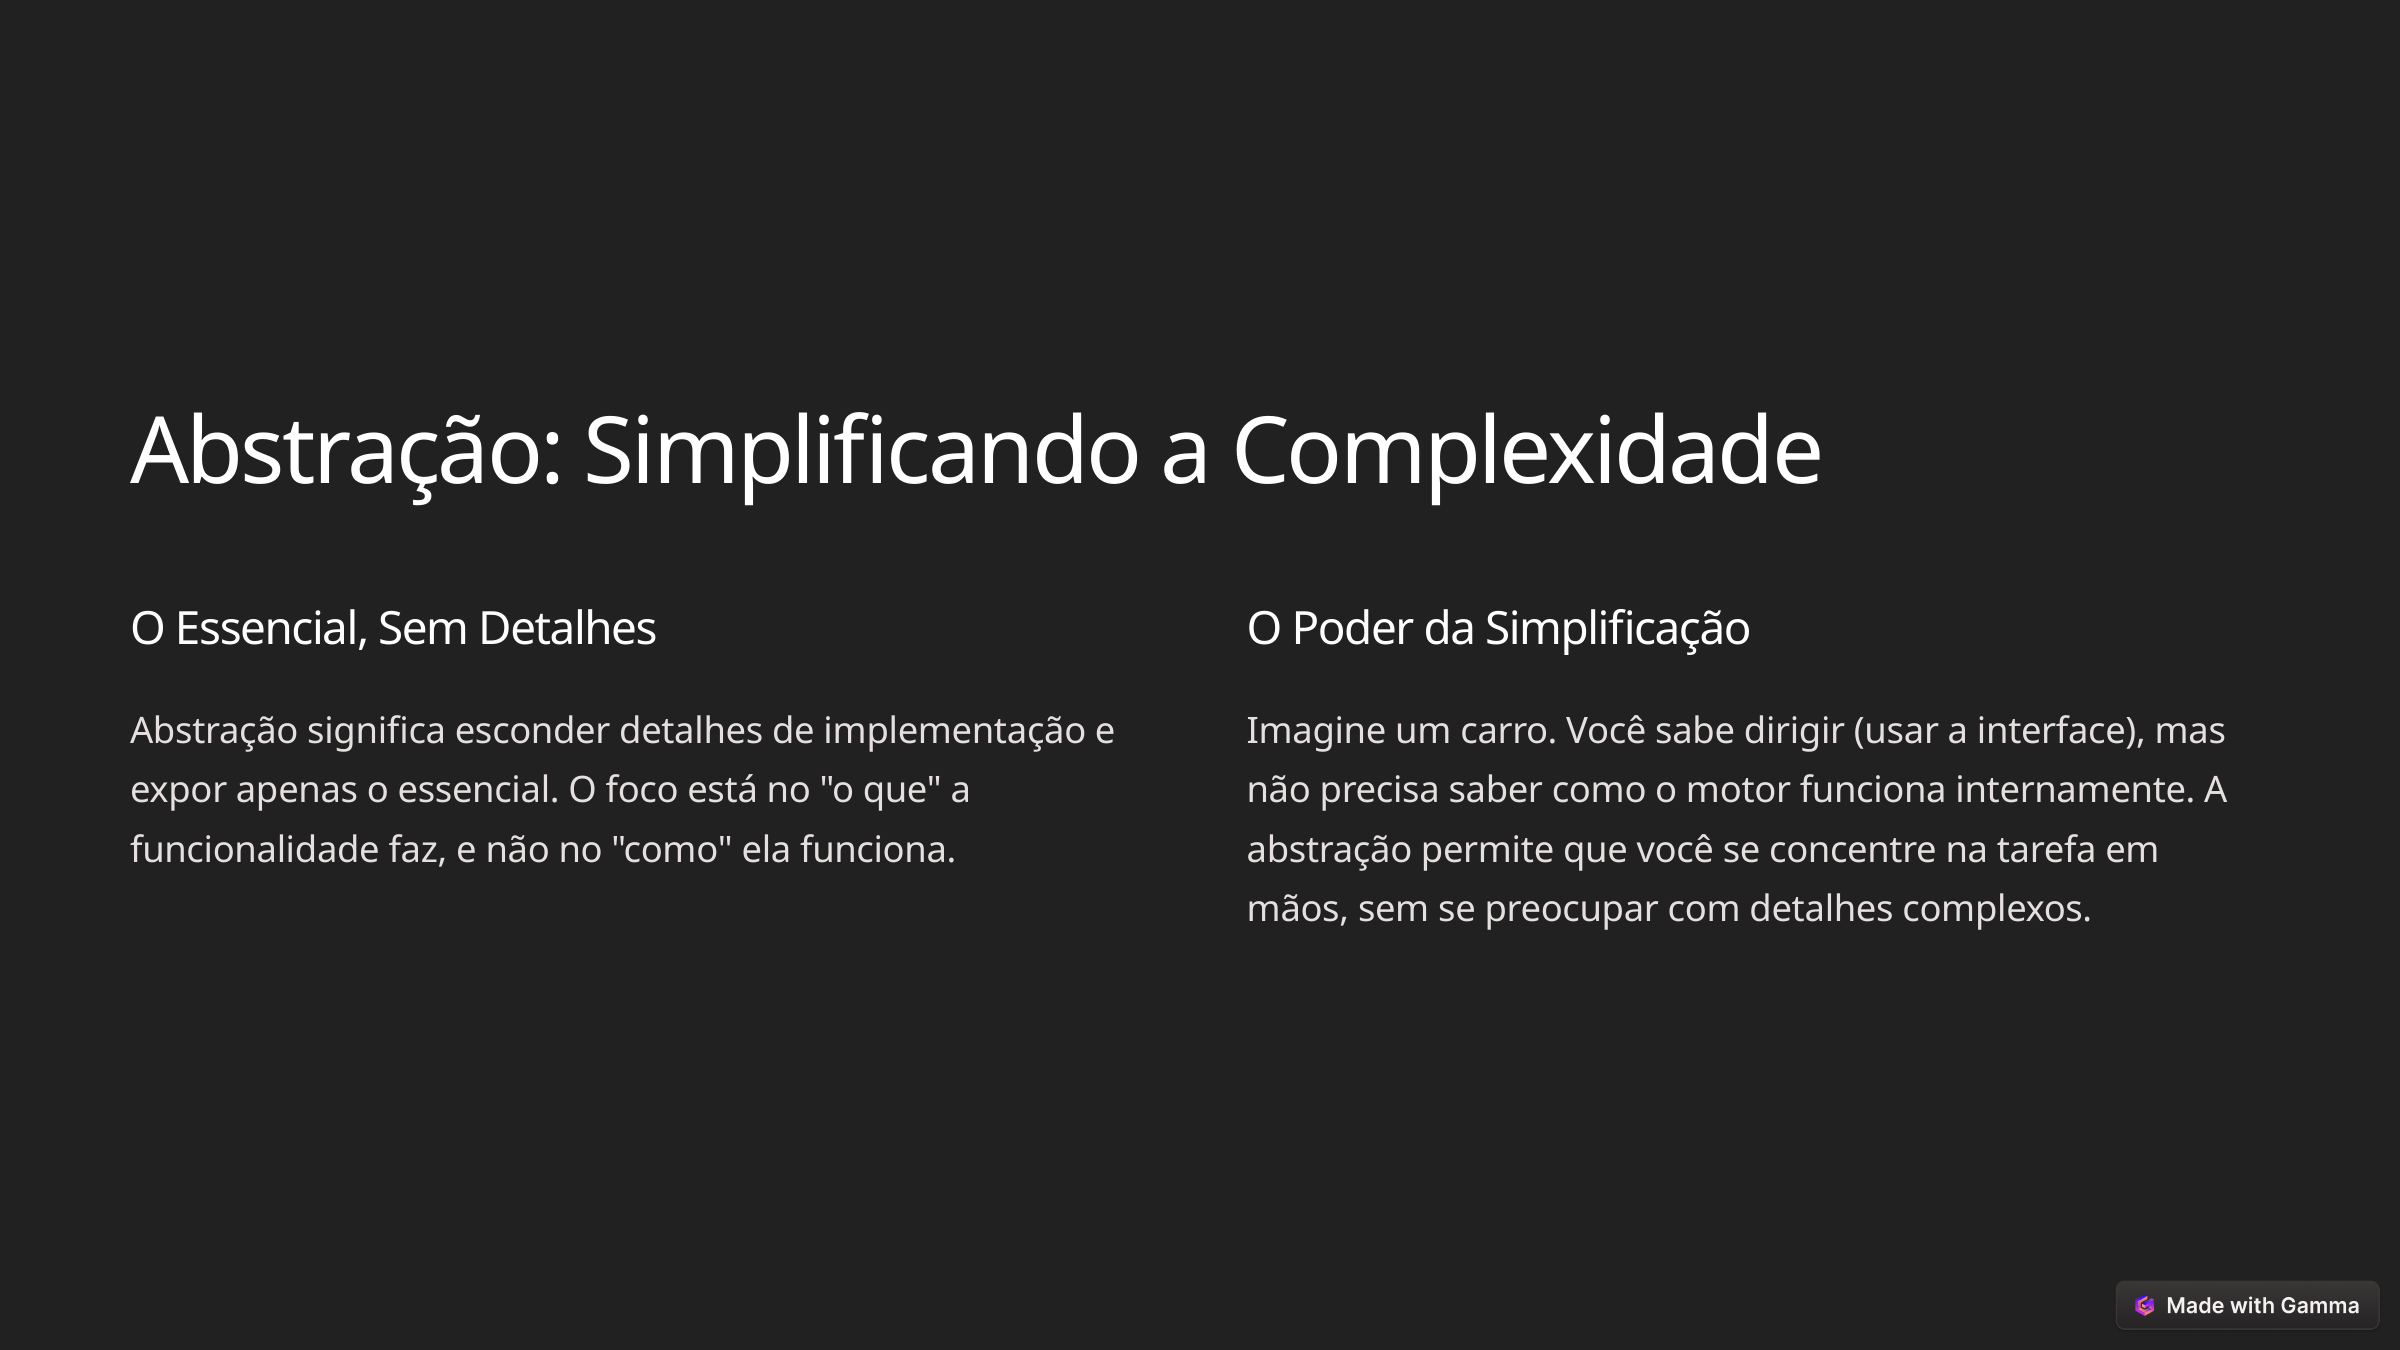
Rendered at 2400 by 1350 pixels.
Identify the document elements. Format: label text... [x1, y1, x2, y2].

text_box Abstração: Simplificando a Complexidade [130, 386, 2199, 504]
text_box Imagine um carro. Você sabe dirigir (usar a interface), mas não precisa saber como o motor funciona internamente. A abstração permite que você se concentre na tarefa em mãos, sem se preocupar com detalhes complexos. [1246, 691, 2271, 930]
text_box Abstração significa esconder detalhes de implementação e expor apenas o essencial. O foco está no "o que" a funcionalidade faz, e não no "como" ela funciona. [130, 691, 1155, 870]
text_box O Essencial, Sem Detalhes [130, 596, 793, 655]
picture [2106, 1271, 2389, 1339]
text_box O Poder da Simplificação [1246, 596, 1883, 655]
